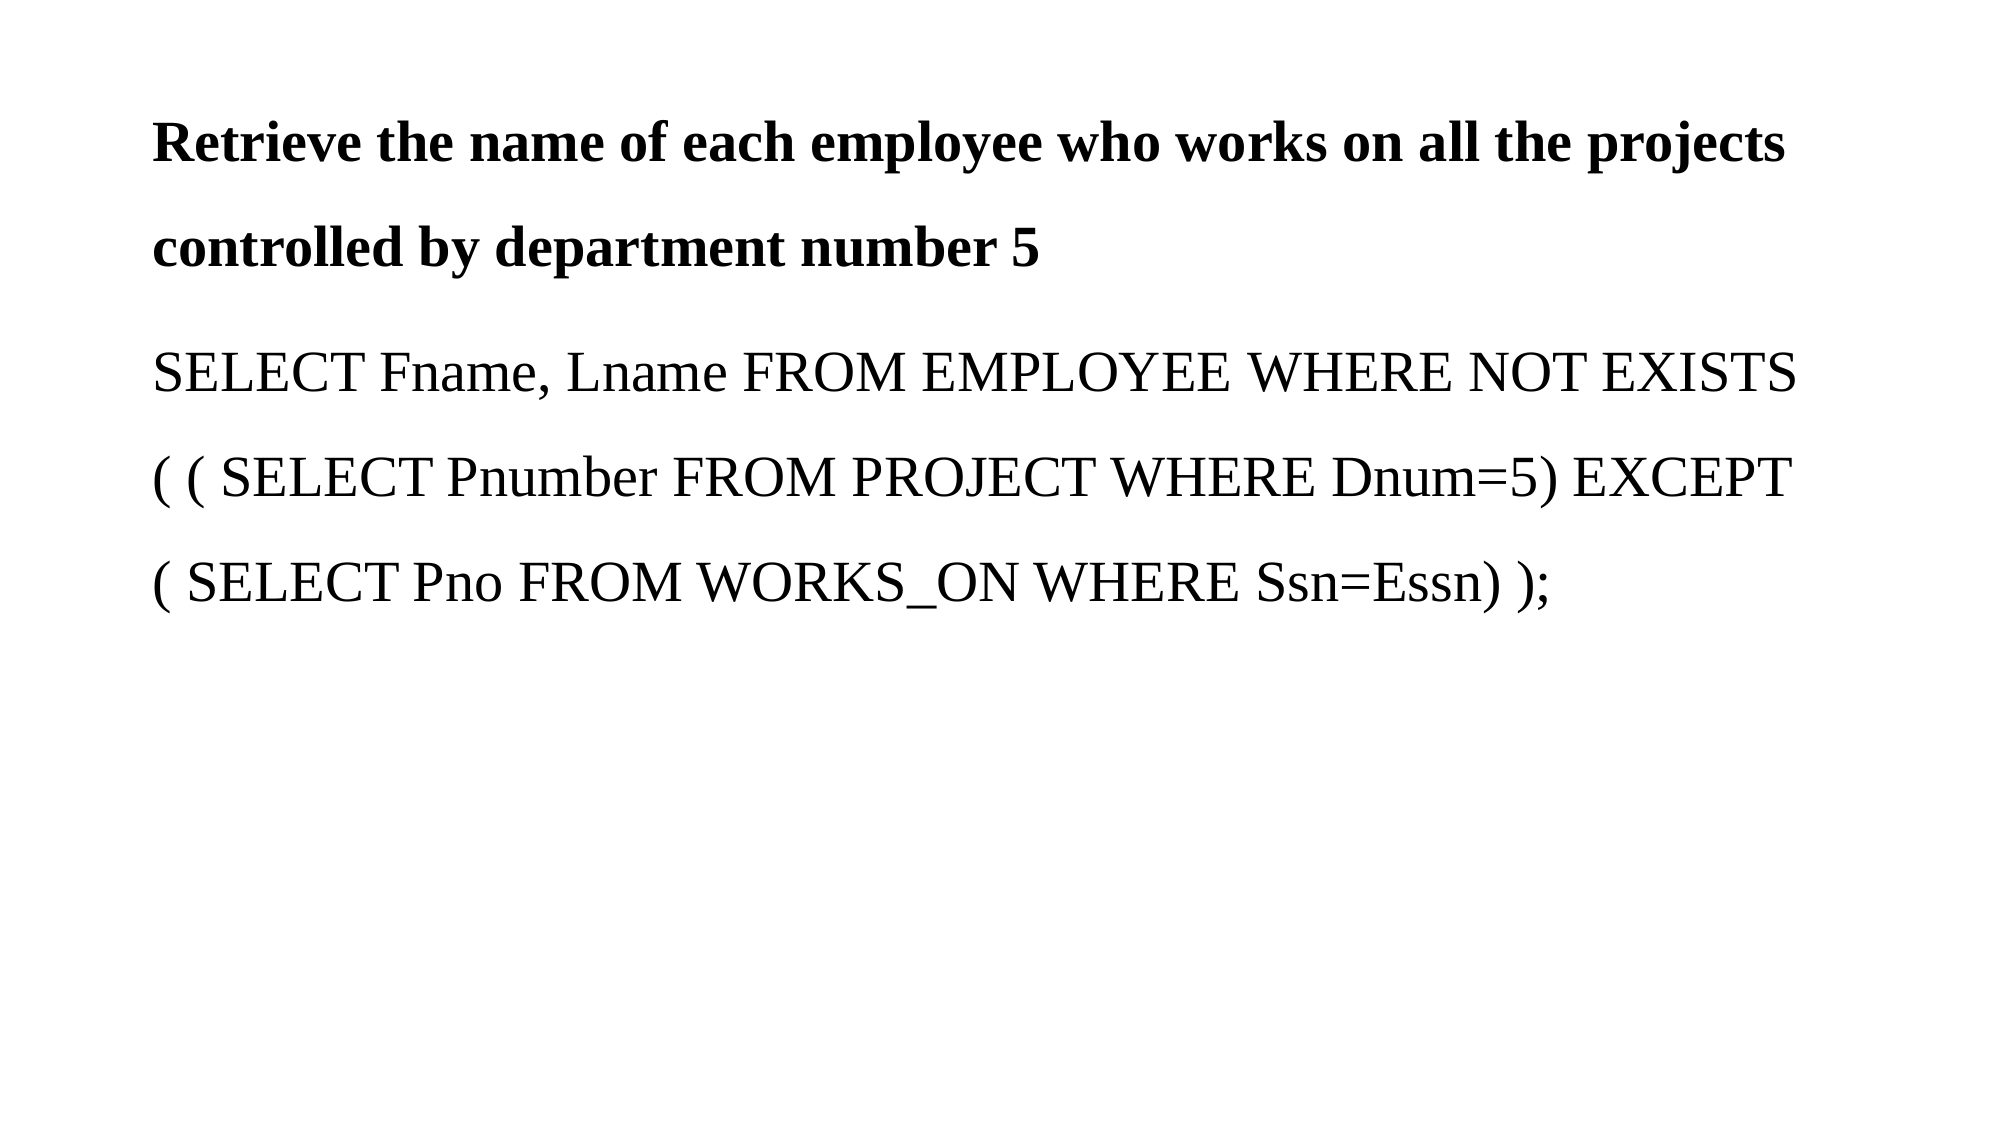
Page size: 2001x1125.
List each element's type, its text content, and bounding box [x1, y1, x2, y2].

list Retrieve the name of each employee who works on all the projects controlled by department number 5 SELECT Fname, Lname FROM EMPLOYEE WHERE NOT EXISTS ( ( SELECT Pnumber FROM PROJECT WHERE Dnum=5) EXCEPT ( SELECT Pno FROM WORKS_ON WHERE Ssn=Essn) ); [137, 60, 1863, 1073]
